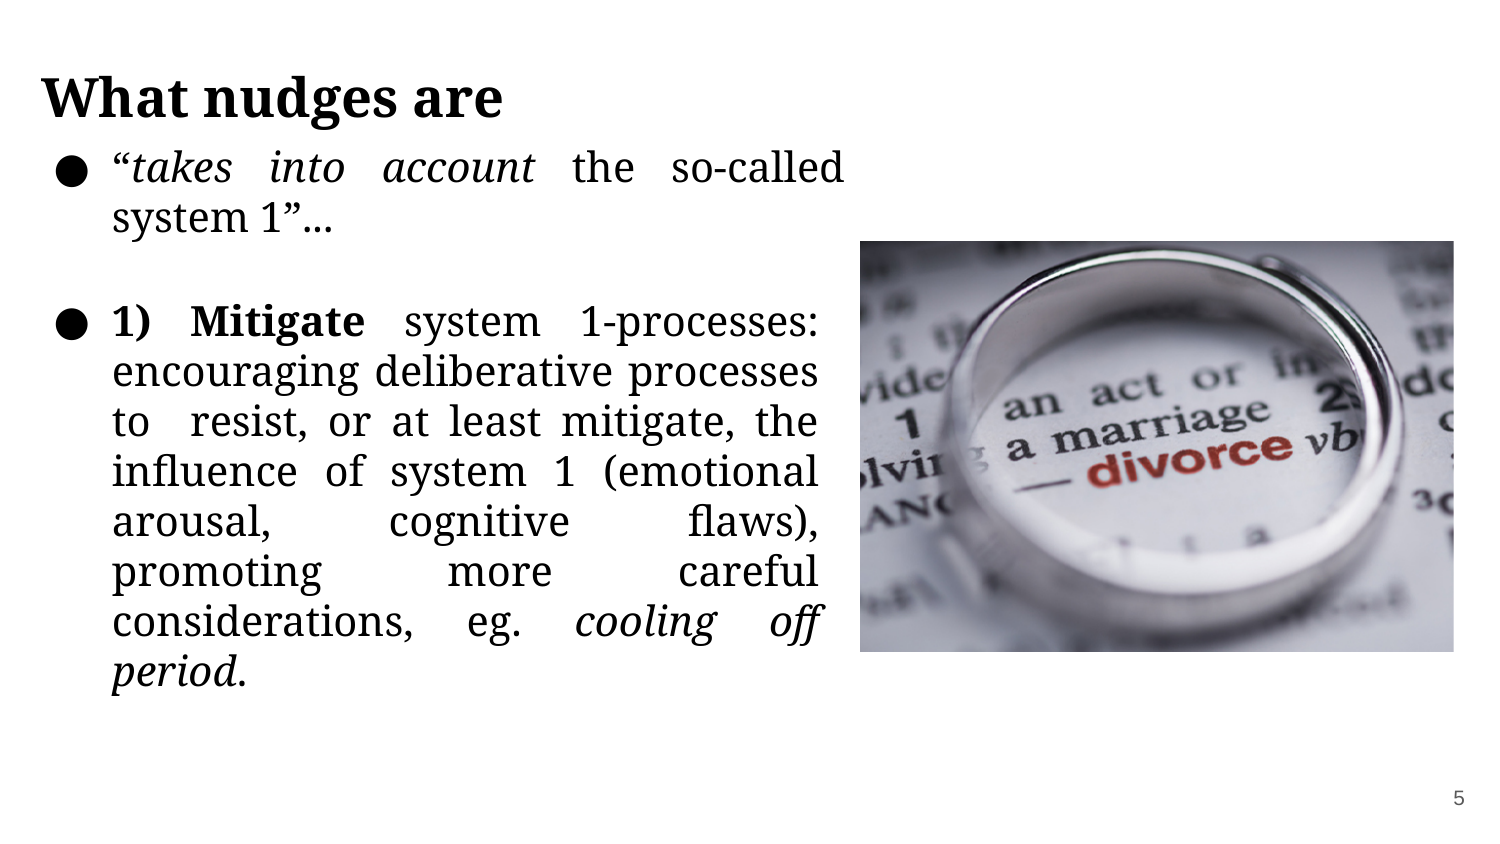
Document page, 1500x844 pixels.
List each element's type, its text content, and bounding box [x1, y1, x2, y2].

text_box 1) Mitigate system 1-processes: encouraging deliberative processes to resist, or at least mitigate, the influence of system 1 (emotional arousal, cognitive flaws), promoting more careful considerations, eg. cooling off period. [21, 279, 834, 710]
slide_number ‹#› [1389, 764, 1480, 830]
text_box “takes into account the so-called system 1”... [21, 125, 861, 256]
picture [859, 241, 1454, 652]
text_box What nudges are [12, 16, 1490, 92]
